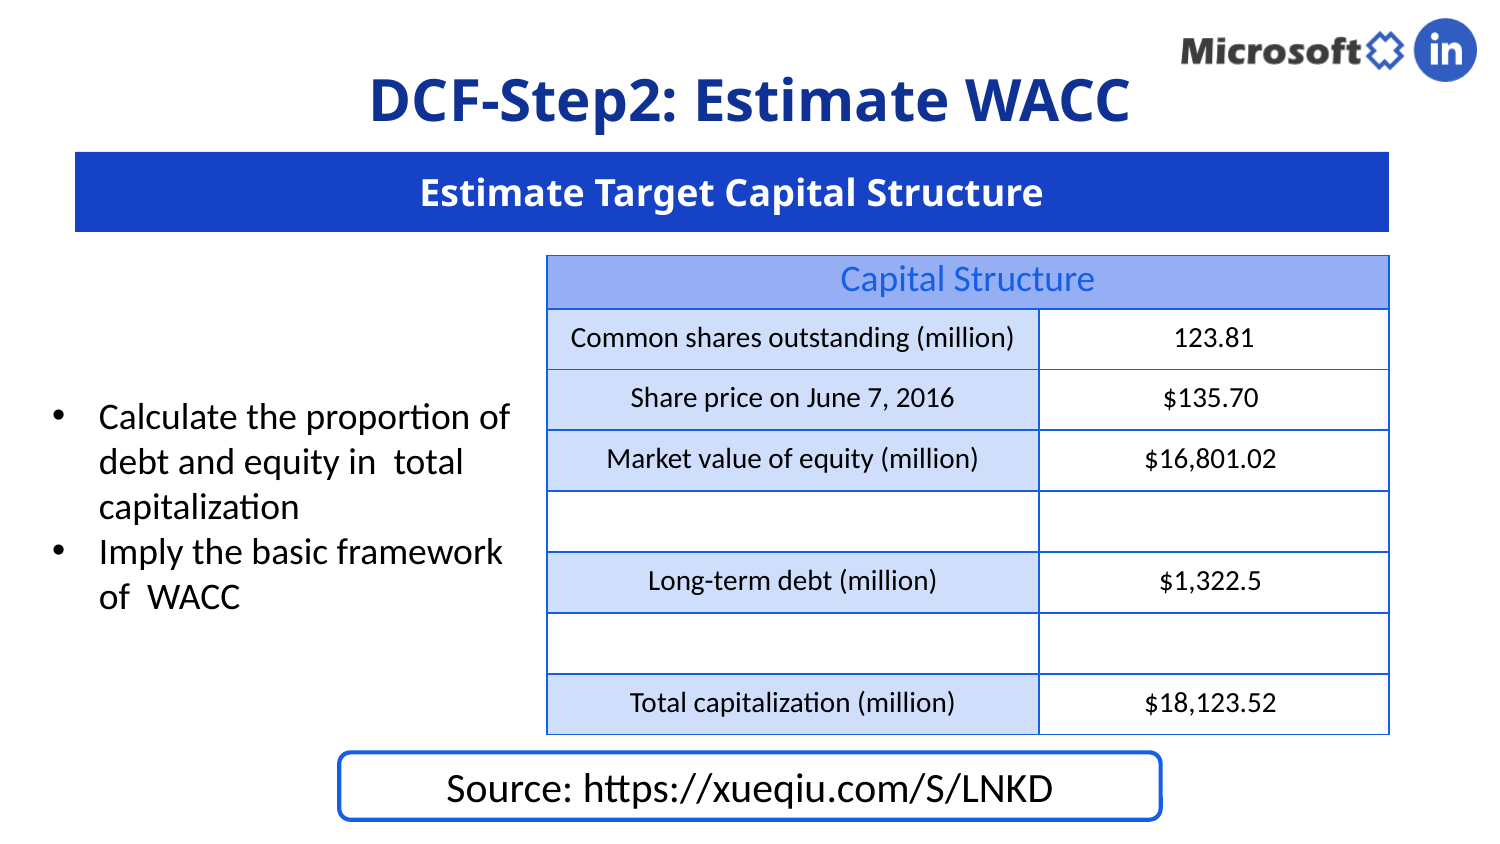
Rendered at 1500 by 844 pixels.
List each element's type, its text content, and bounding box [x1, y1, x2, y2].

table_cell [1040, 614, 1388, 673]
title DCF-Step2: Estimate WACC [75, 67, 1425, 129]
table_cell [1040, 492, 1388, 551]
table_cell Total capitalization (million) [548, 675, 1038, 734]
table_cell Common shares outstanding (million) [548, 310, 1038, 369]
table_header Capital Structure [548, 256, 1388, 308]
table_cell $135.70 [1040, 370, 1388, 429]
table_cell $1,322.5 [1040, 553, 1388, 612]
table_cell [548, 492, 1038, 551]
table_cell Long-term debt (million) [548, 553, 1038, 612]
table_cell Market value of equity (million) [548, 431, 1038, 490]
picture [1156, 15, 1477, 99]
text_box Estimate Target Capital Structure [75, 151, 1389, 232]
table_cell $16,801.02 [1040, 431, 1388, 490]
text_box Source: https://xueqiu.com/S/LNKD [337, 750, 1163, 822]
table_cell Share price on June 7, 2016 [548, 370, 1038, 429]
text_box Calculate the proportion of debt and equity in total capitalization Imply the basic framework of WACC [35, 366, 532, 644]
table_cell $18,123.52 [1040, 675, 1388, 734]
table_cell [548, 614, 1038, 673]
table_cell 123.81 [1040, 310, 1388, 369]
